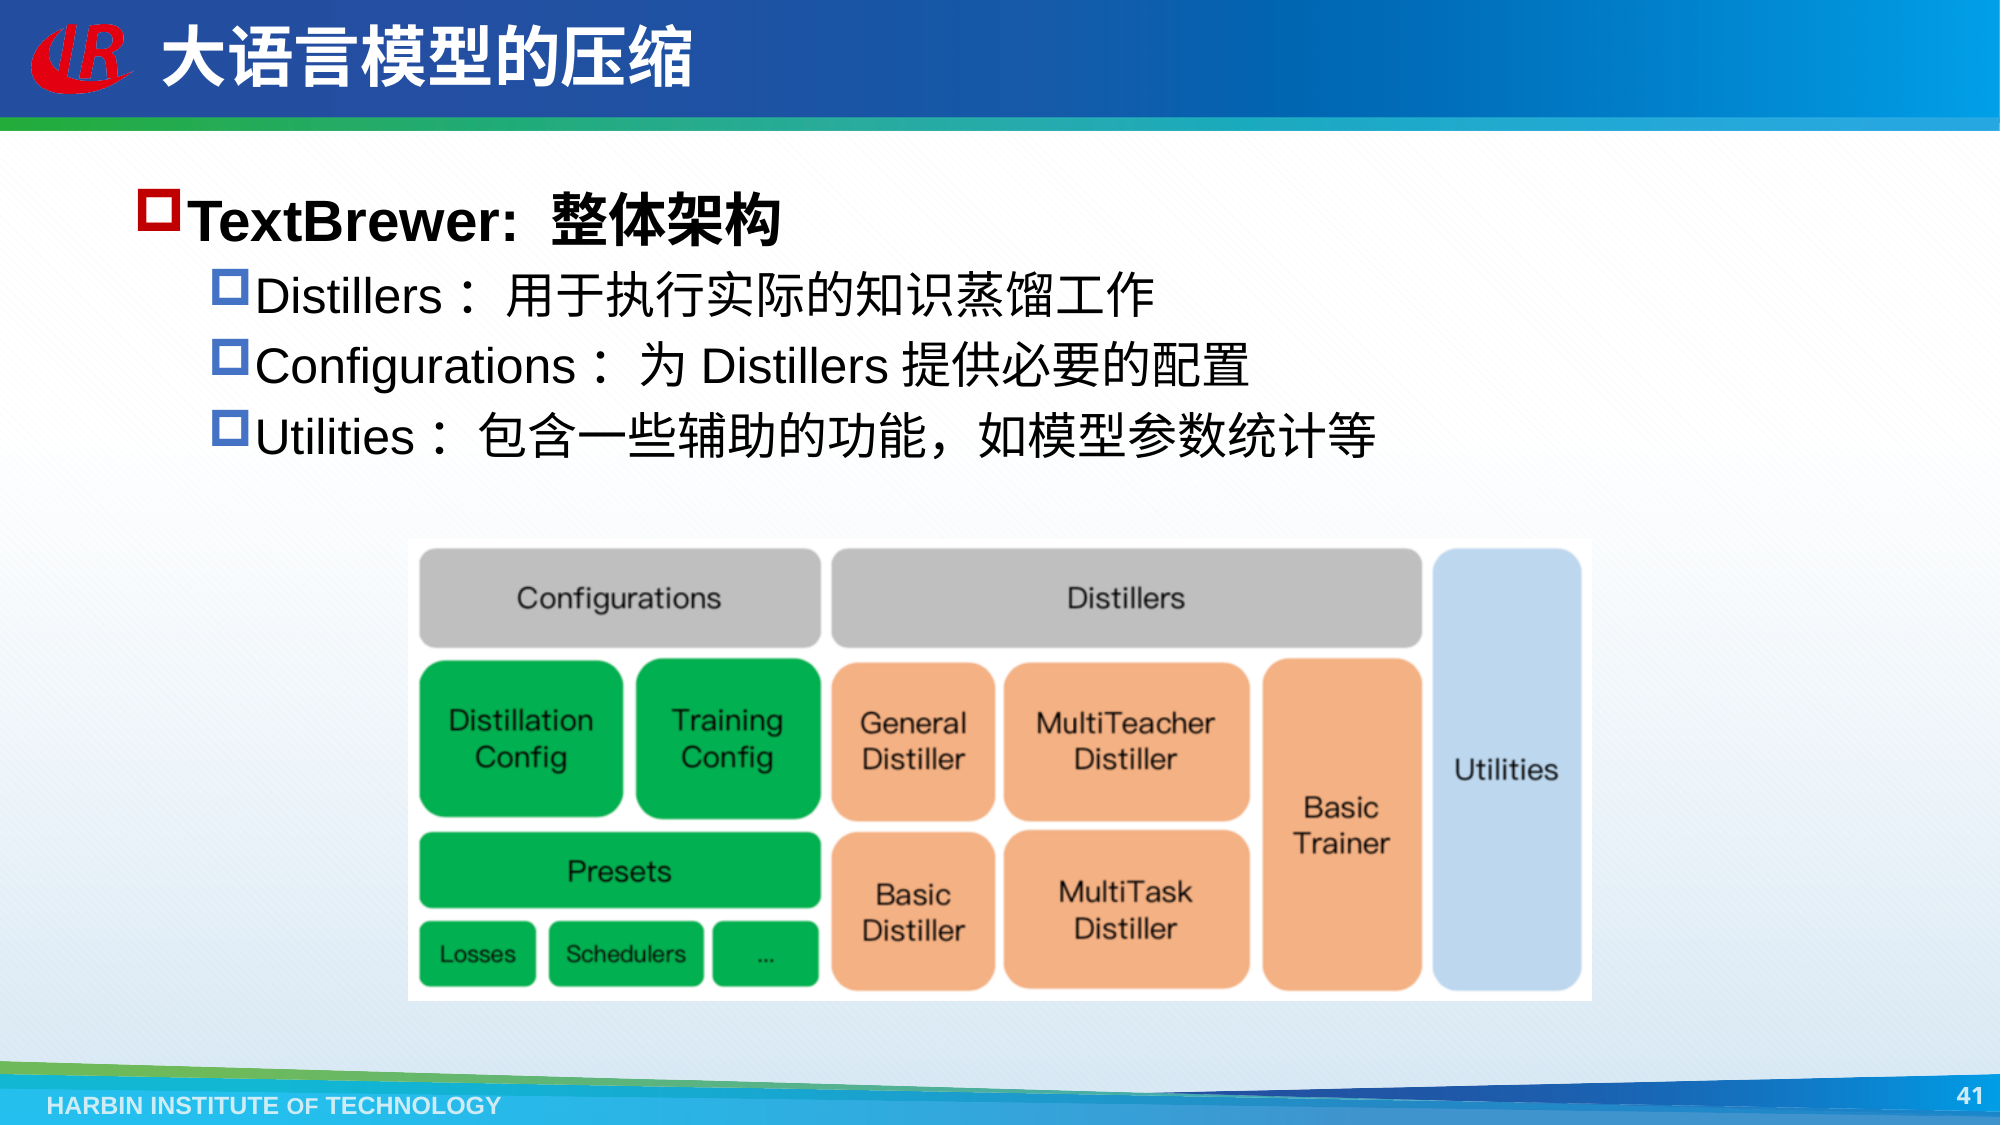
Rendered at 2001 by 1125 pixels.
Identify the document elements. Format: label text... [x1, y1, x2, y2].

picture [0, 1061, 2000, 1125]
picture [0, 0, 2000, 131]
picture [407, 539, 1592, 1001]
slide_number 41 [1623, 1072, 2000, 1110]
title 大语言模型的压缩 [145, 16, 1035, 96]
footer HARBIN INSTITUTE OF TECHNOLOGY [31, 1081, 843, 1125]
list TextBrewer: 整体架构 Distillers：用于执行实际的知识蒸馏工作 Configurations：为Distillers提供必要的配置 Utilities：包含一些辅助的功能，如模型参数统计等 [118, 175, 1890, 1047]
